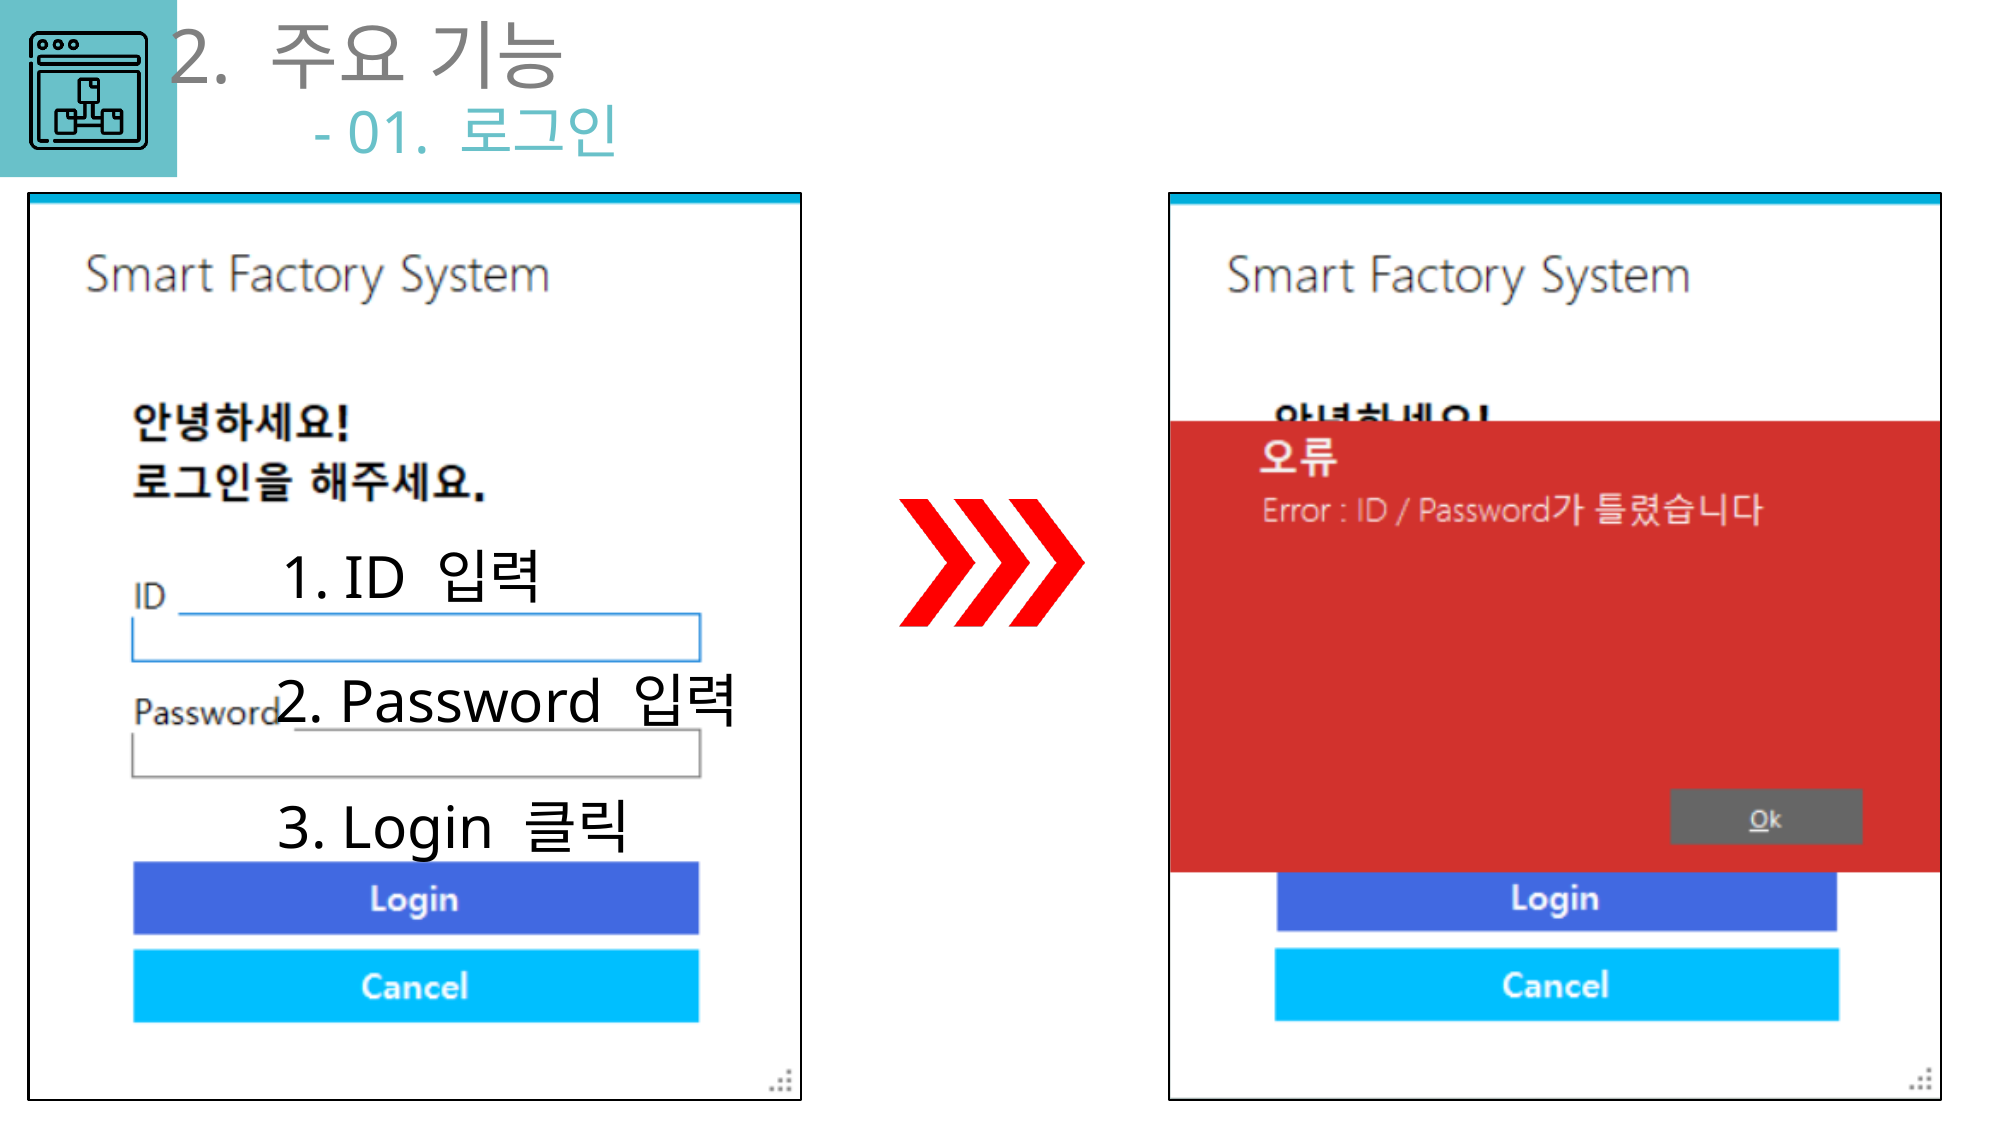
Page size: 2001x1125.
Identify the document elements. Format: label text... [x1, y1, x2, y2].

picture [29, 203, 800, 1100]
text_box 2. 주요 기능 [153, 1, 581, 106]
picture [29, 31, 148, 150]
picture [1169, 194, 1940, 1100]
text_box [0, 0, 178, 178]
picture [881, 453, 1100, 672]
text_box - 01. 로그인 [299, 87, 715, 173]
